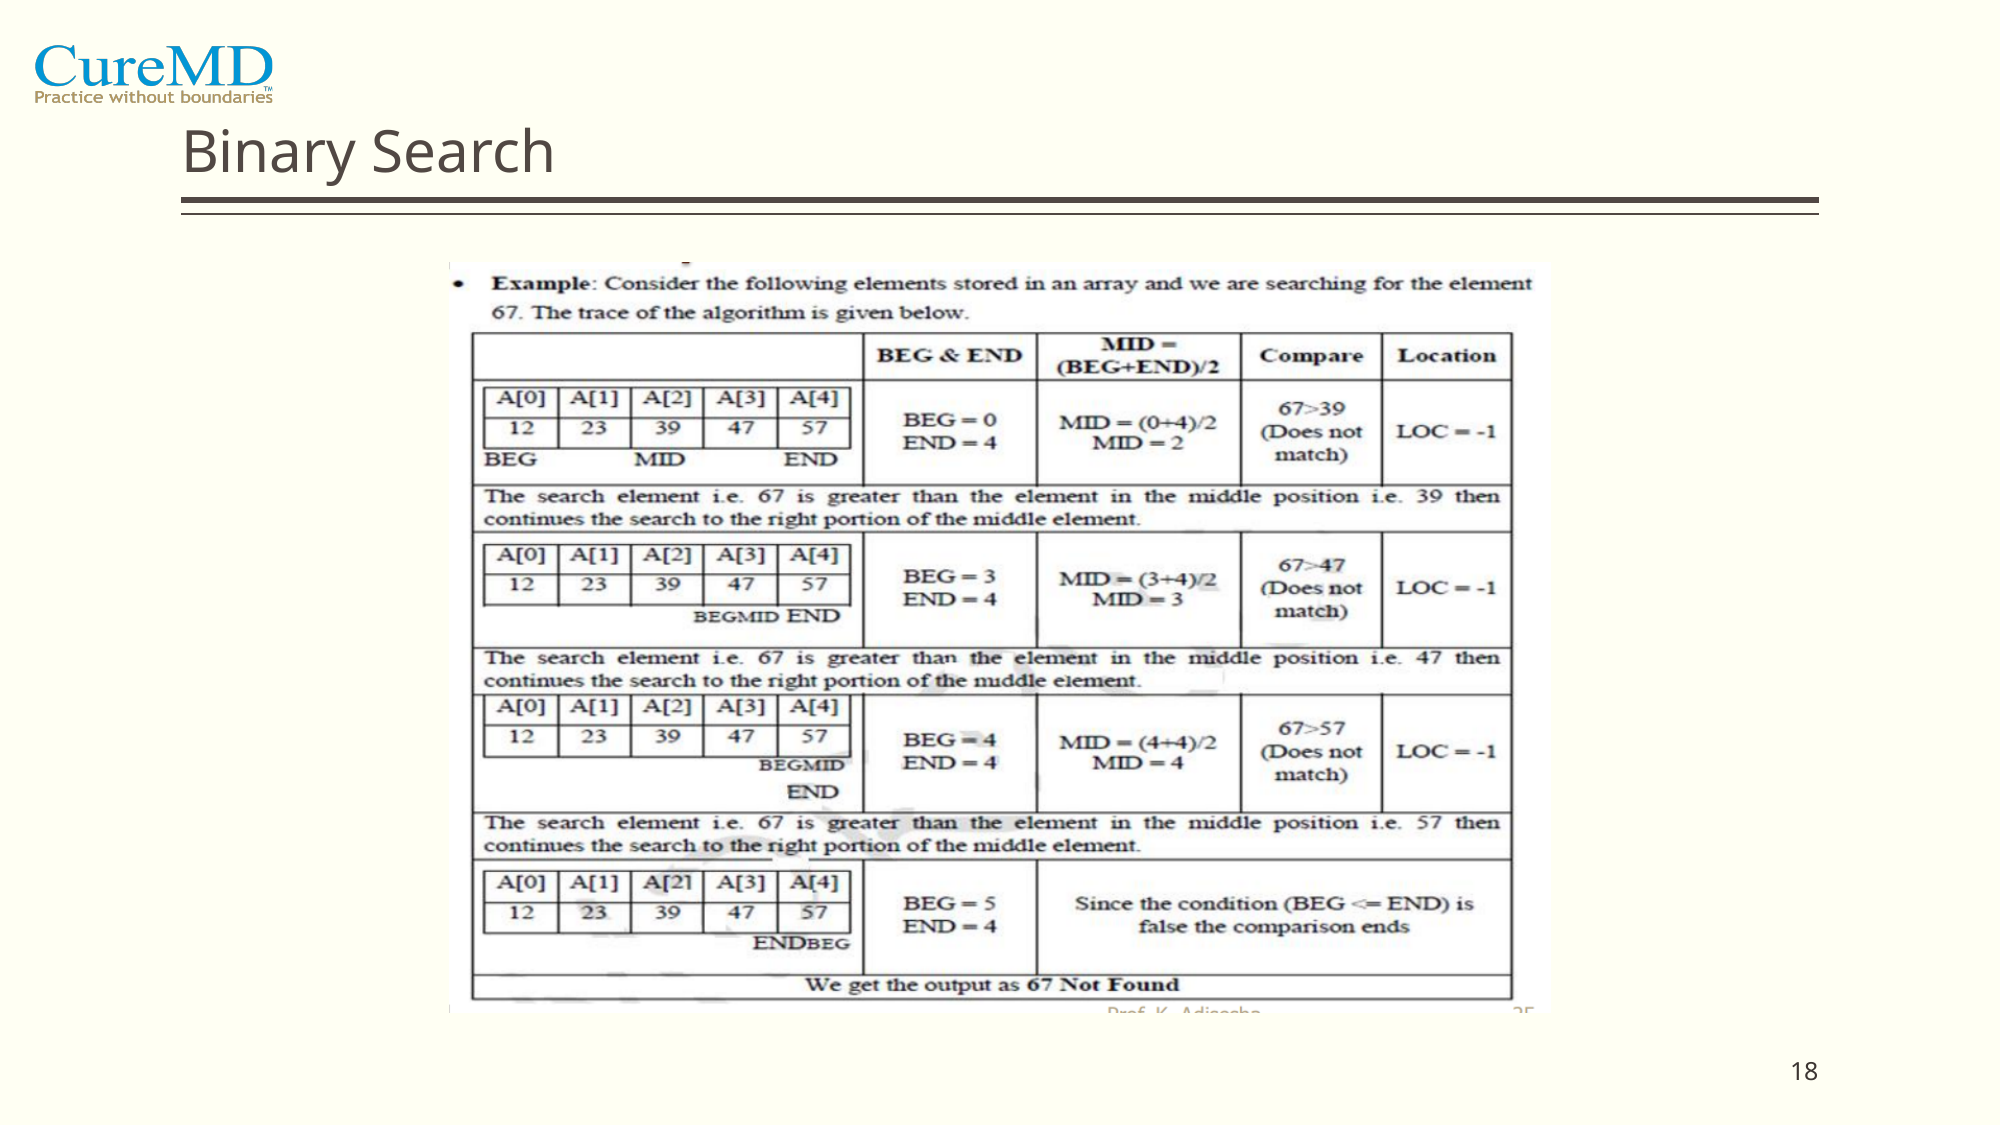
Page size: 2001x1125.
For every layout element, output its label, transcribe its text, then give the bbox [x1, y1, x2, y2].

title Binary Search [181, 12, 1819, 193]
picture [35, 45, 51, 60]
slide_number 18 [1518, 1042, 1819, 1103]
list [449, 262, 1551, 1013]
picture [35, 45, 181, 103]
